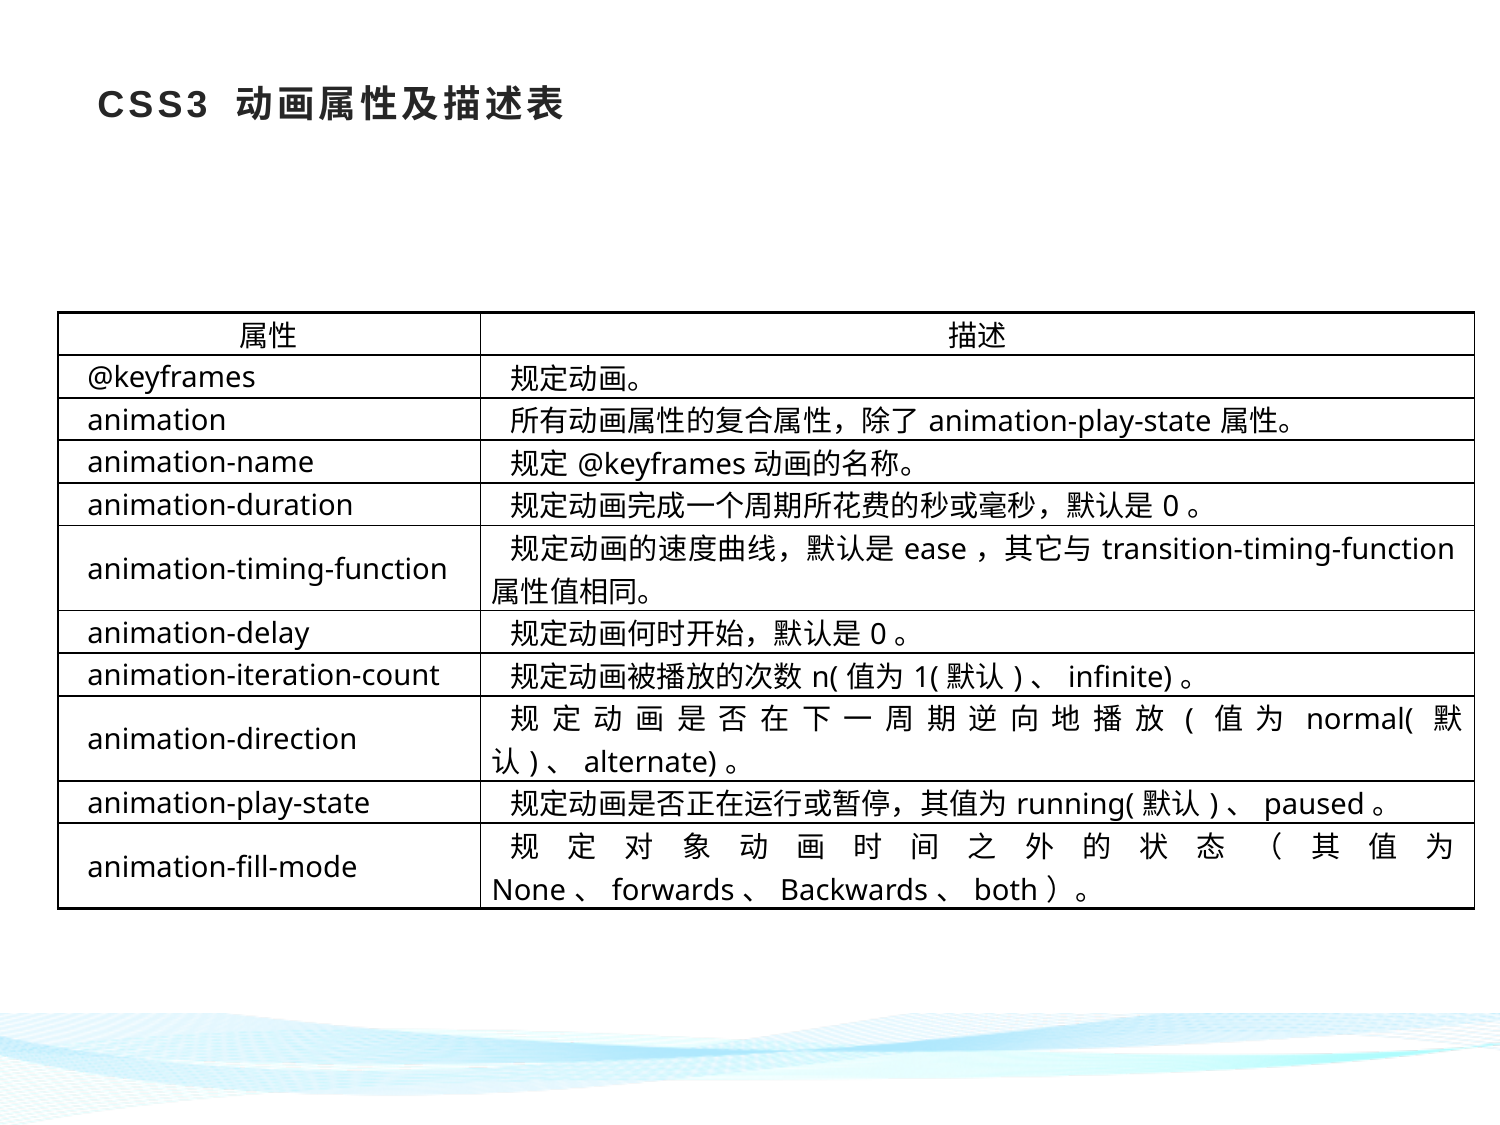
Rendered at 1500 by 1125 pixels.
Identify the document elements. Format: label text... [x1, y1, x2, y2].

table_cell 规定动画的速度曲线，默认是ease，其它与transition-timing-function属性值相同。 [481, 526, 1474, 610]
table_cell animation [59, 399, 480, 439]
title CSS3 动画属性及描述表 [82, 72, 1418, 146]
table_cell animation-timing-function [59, 526, 480, 610]
table_cell animation-iteration-count [59, 654, 480, 695]
table_cell animation-direction [59, 697, 480, 780]
table_cell animation-delay [59, 611, 480, 652]
table_header 描述 [481, 314, 1474, 354]
table_cell 规定@keyframes动画的名称。 [481, 441, 1474, 482]
table_cell @keyframes [59, 356, 480, 397]
table_cell 规定动画何时开始，默认是0。 [481, 611, 1474, 652]
table_cell animation-name [59, 441, 480, 482]
table_cell animation-fill-mode [59, 824, 480, 907]
table_cell 规定动画被播放的次数n(值为1(默认)、infinite)。 [481, 654, 1474, 695]
table_cell 规定动画是否在下一周期逆向地播放(值为normal(默认)、alternate)。 [481, 697, 1474, 780]
table_cell 规定动画。 [481, 356, 1474, 397]
table_cell 所有动画属性的复合属性，除了animation-play-state属性。 [481, 399, 1474, 439]
picture [0, 1013, 1500, 1125]
table_header 属性 [59, 314, 480, 354]
table_cell 规定对象动画时间之外的状态（其值为None、forwards、Backwards、both）。 [481, 824, 1474, 907]
table_cell animation-duration [59, 484, 480, 525]
table_cell 规定动画是否正在运行或暂停，其值为running(默认)、paused。 [481, 782, 1474, 822]
table_cell 规定动画完成一个周期所花费的秒或毫秒，默认是0。 [481, 484, 1474, 525]
table_cell animation-play-state [59, 782, 480, 822]
